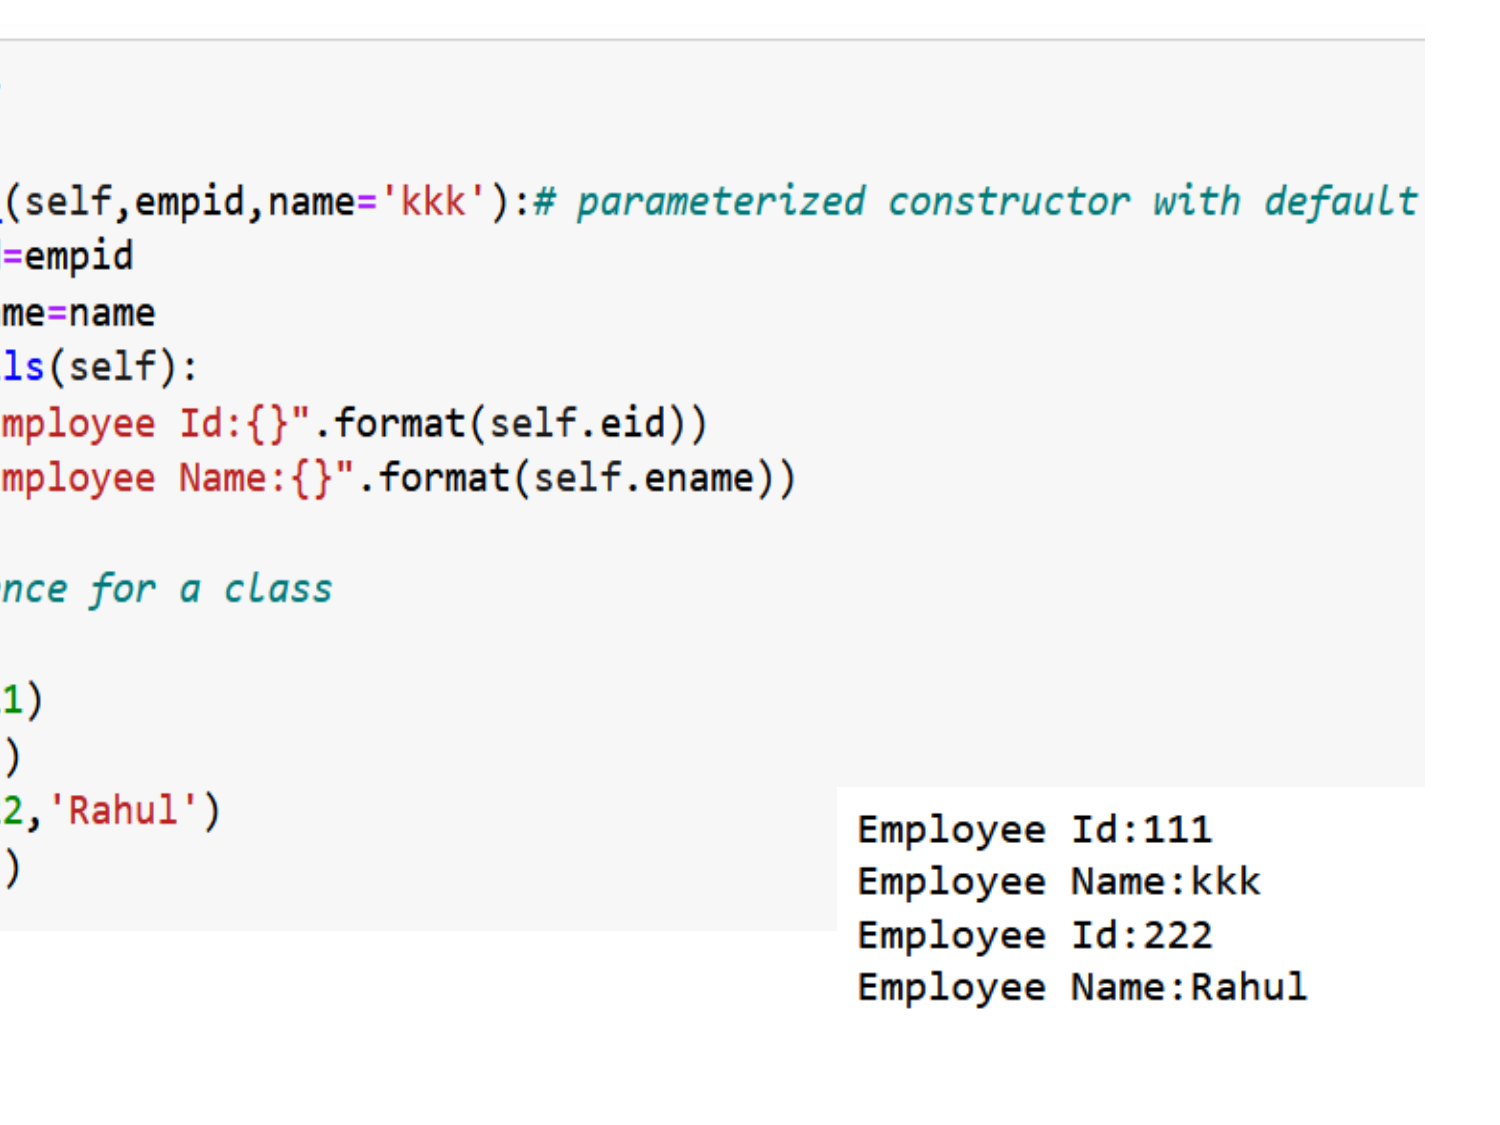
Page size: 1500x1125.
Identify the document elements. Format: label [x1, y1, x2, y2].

picture [0, 24, 1457, 1044]
